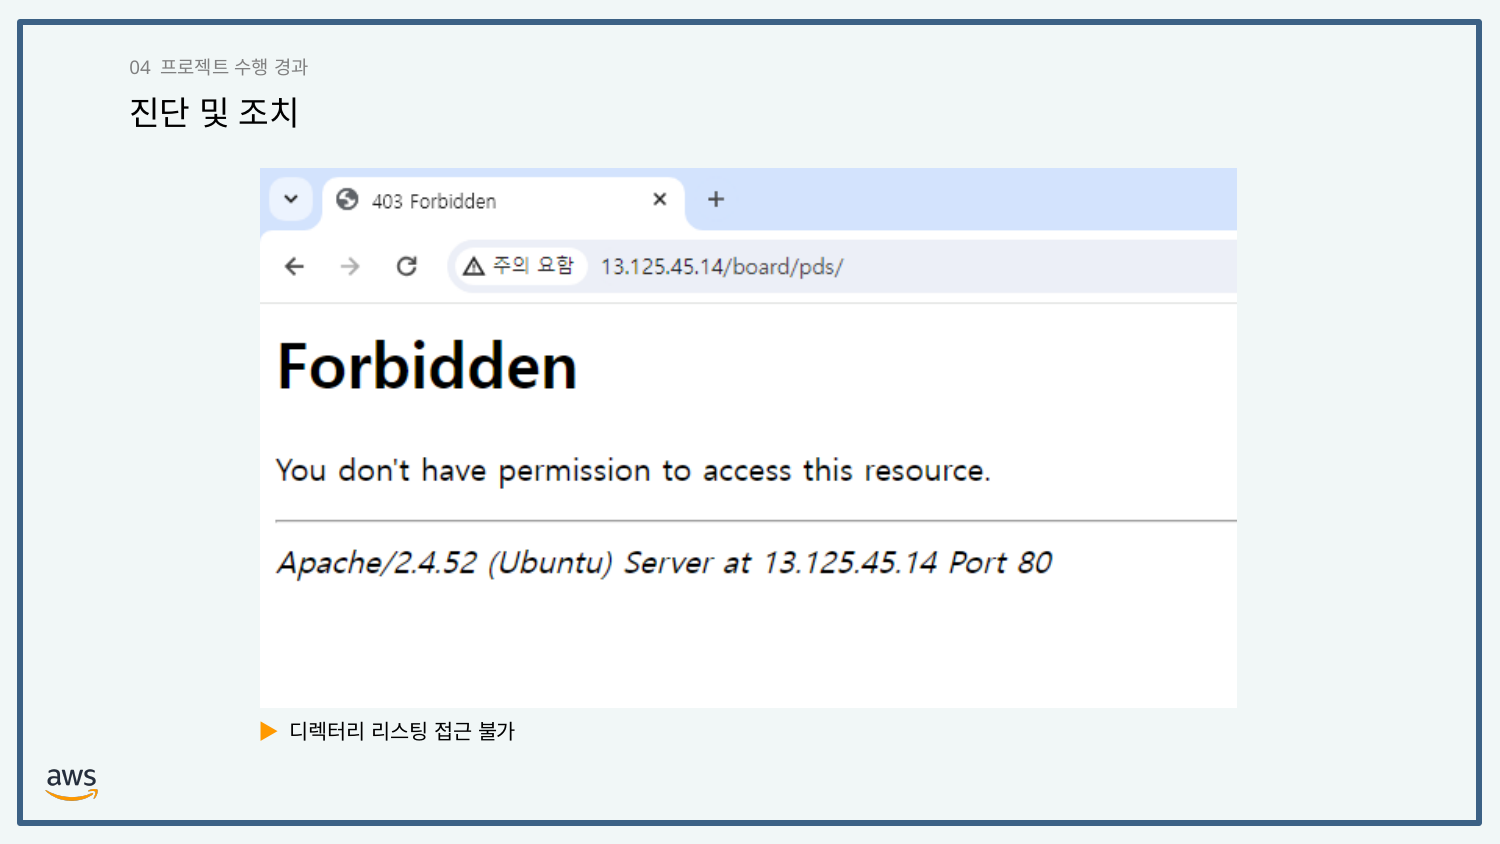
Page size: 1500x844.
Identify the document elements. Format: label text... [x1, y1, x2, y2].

text_box ▶ 디렉터리 리스팅 접근 불가 [243, 711, 1265, 752]
picture [45, 769, 98, 801]
picture [260, 168, 1238, 708]
text_box 진단 및 조치 [114, 84, 446, 140]
text_box 04 프로젝트 수행 경과 [114, 40, 406, 85]
